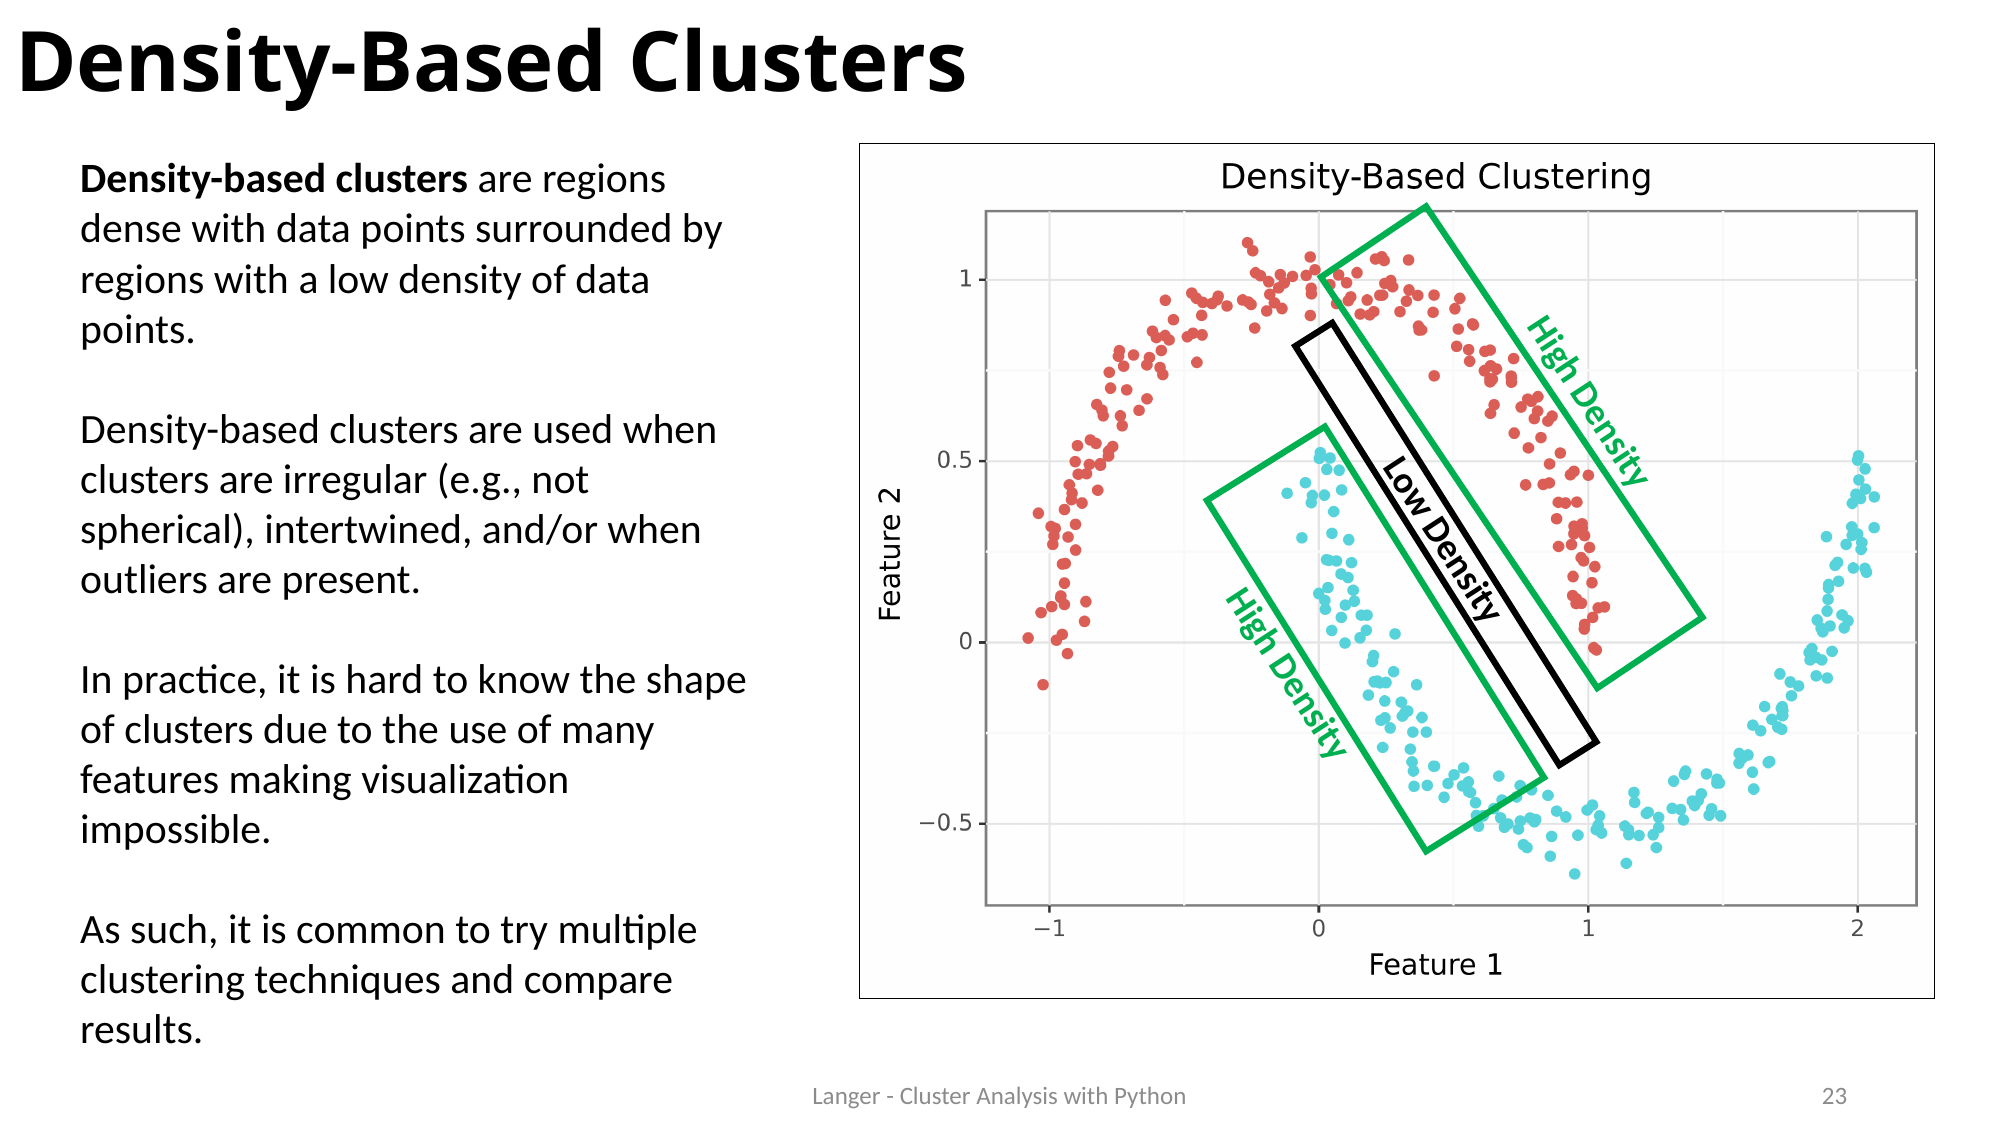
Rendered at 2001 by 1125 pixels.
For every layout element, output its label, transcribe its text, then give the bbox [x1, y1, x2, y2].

picture [859, 143, 1935, 999]
slide_number 23 [1412, 1064, 1863, 1125]
footer Langer - Cluster Analysis with Python [662, 1064, 1338, 1125]
text_box Density-based clusters are regions dense with data points surrounded by regions with a low density of data points. Density-based clusters are used when clusters are irregular (e.g., not spherical), intertwined, and/or when outliers are present. In practice, it is hard to know the shape of clusters due to the use of many features making visualization impossible. As such, it is common to try multiple clustering techniques and compare results. [65, 143, 772, 1059]
title Density-Based Clusters [0, 3, 1597, 128]
